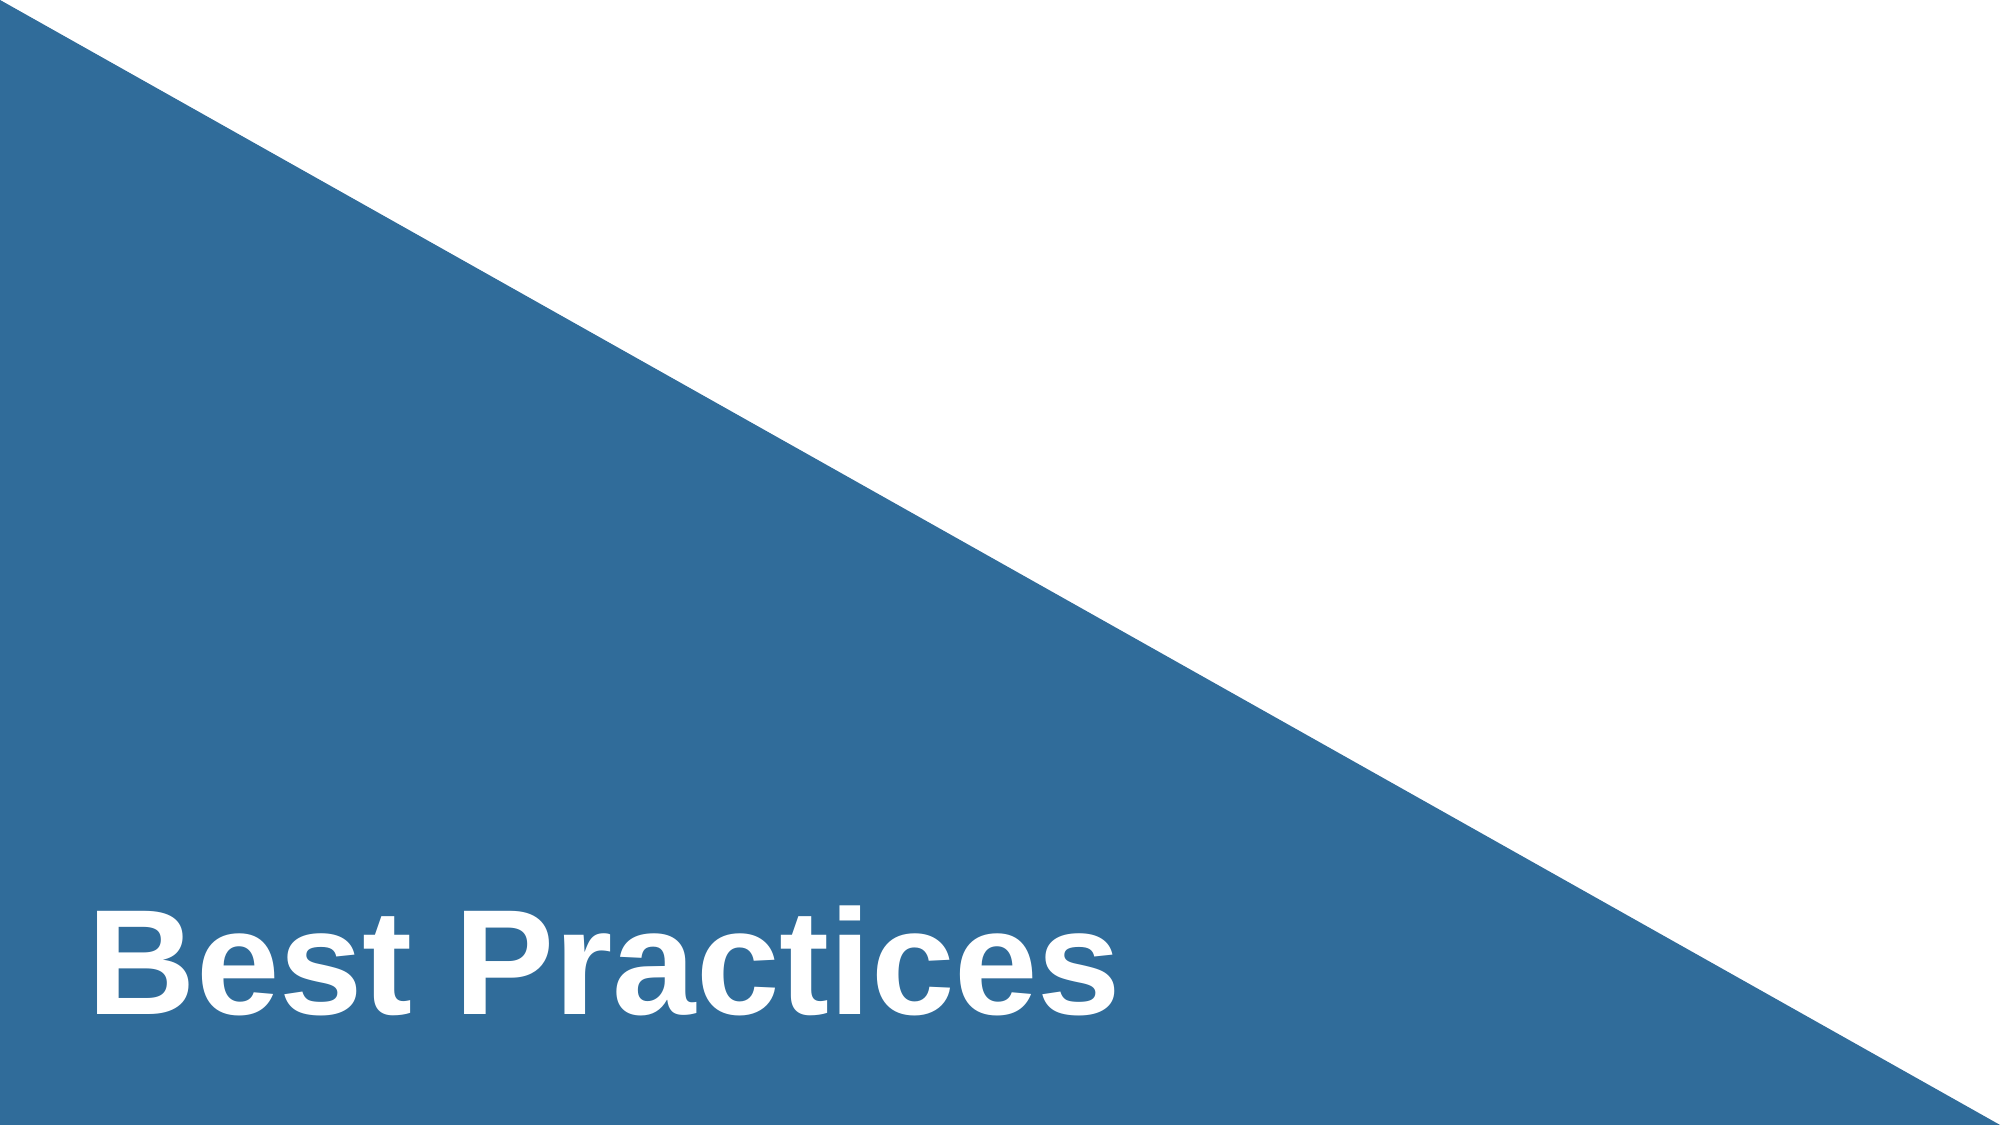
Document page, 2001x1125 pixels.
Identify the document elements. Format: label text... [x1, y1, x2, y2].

text_box Best Practices [73, 857, 1138, 1053]
